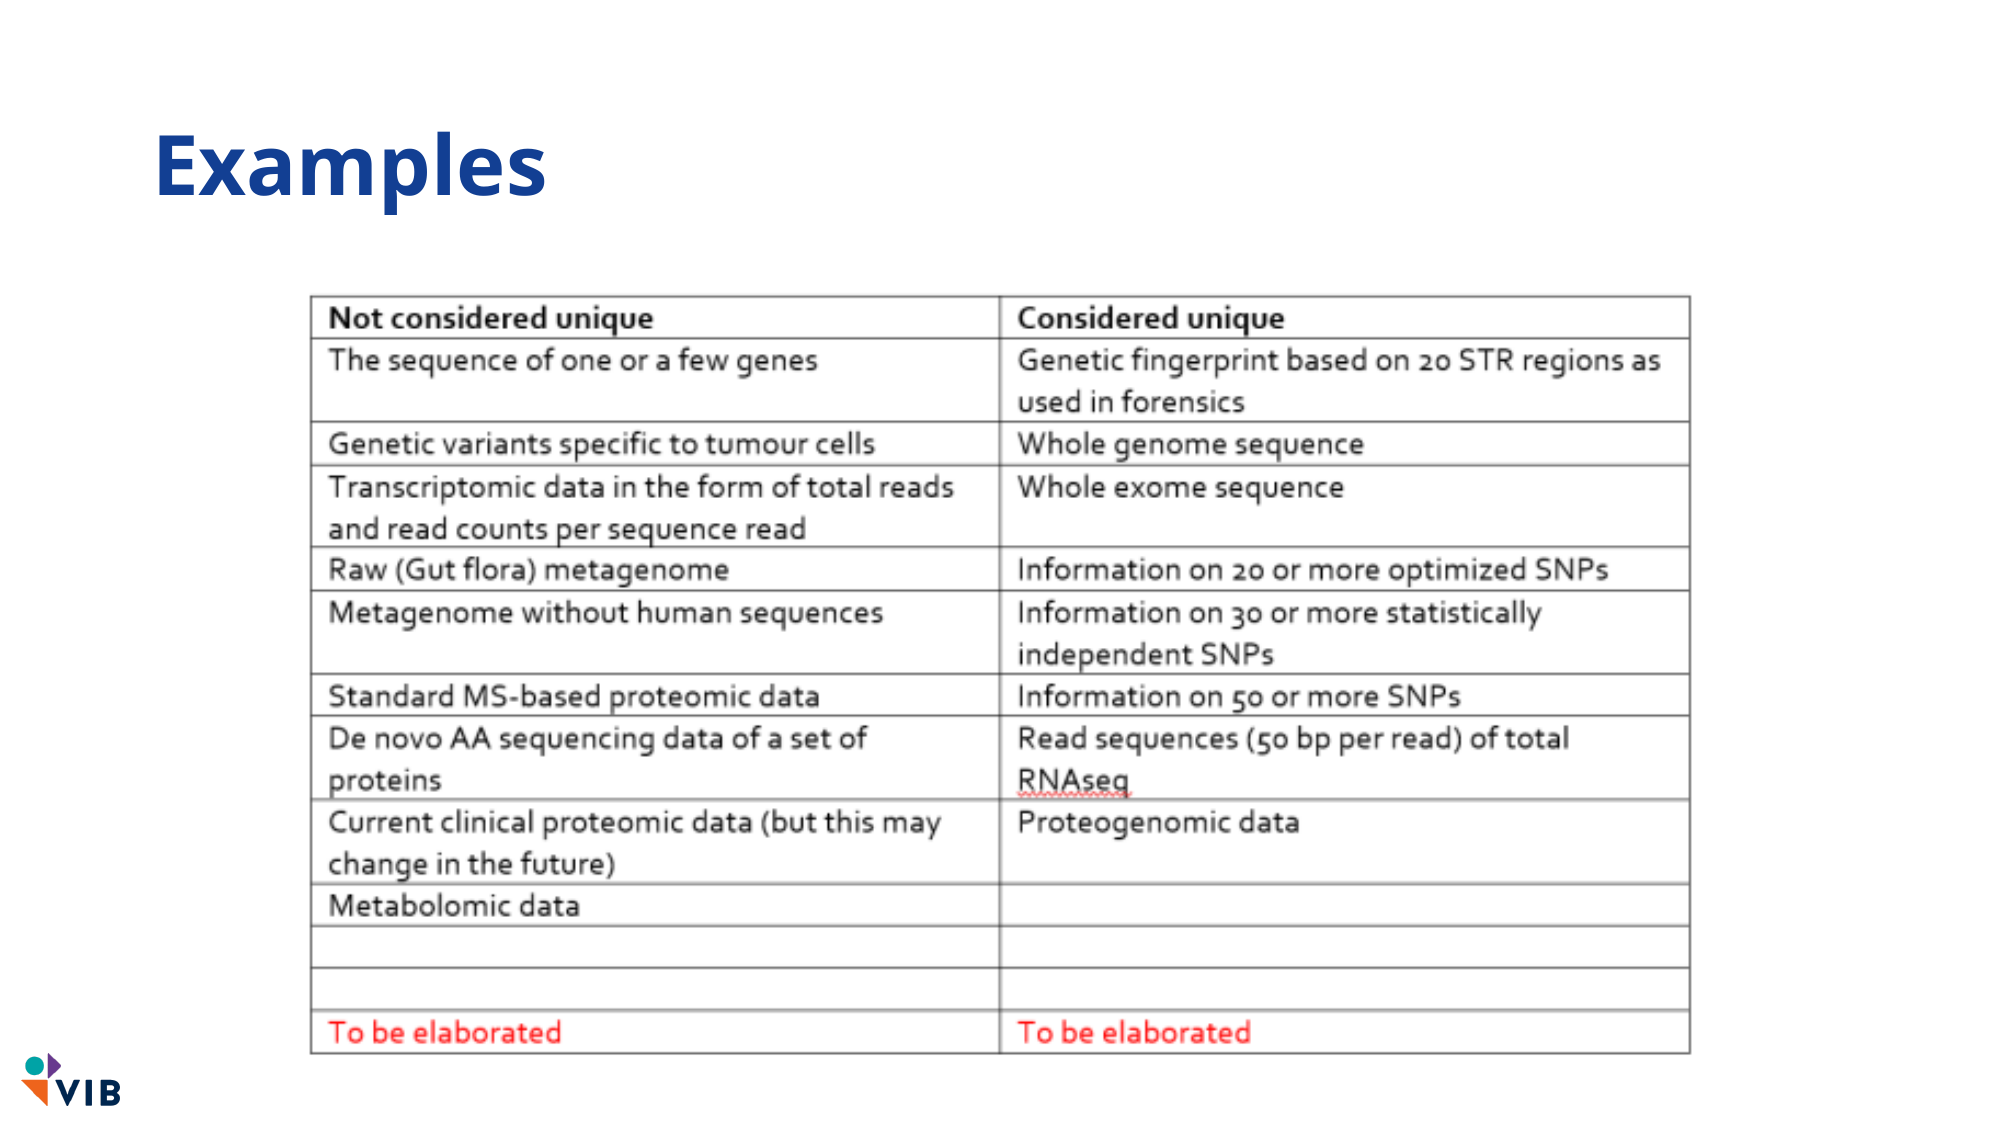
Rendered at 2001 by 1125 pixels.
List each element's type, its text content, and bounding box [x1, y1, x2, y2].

picture [21, 1053, 120, 1106]
picture [304, 282, 1696, 1066]
title Examples [137, 59, 1863, 278]
